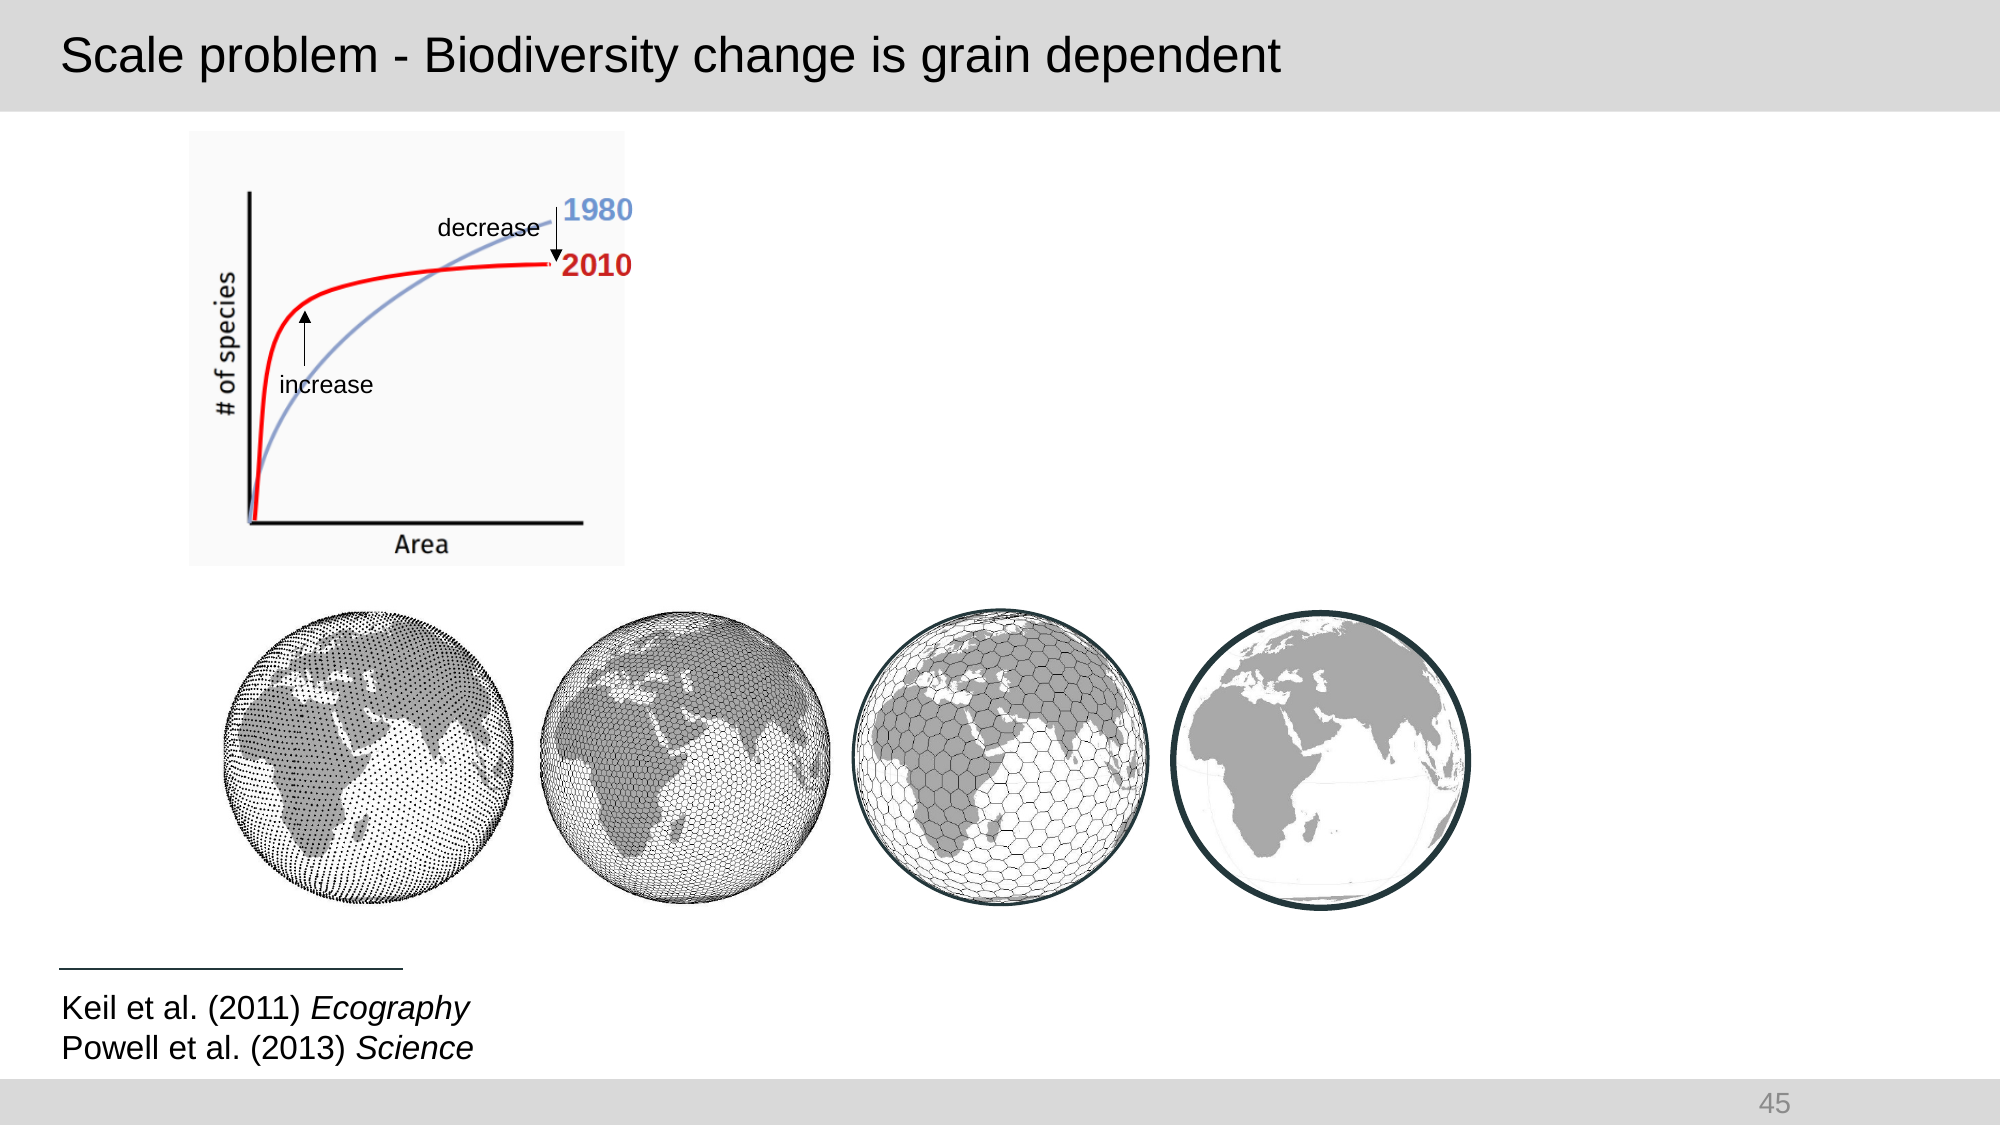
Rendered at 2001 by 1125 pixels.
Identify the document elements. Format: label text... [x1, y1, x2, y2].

slide_number 45 [1550, 1079, 2000, 1125]
title Scale problem - Biodiversity change is grain dependent [0, 0, 2000, 112]
text_box Keil et al. (2011) Ecography Powell et al. (2013) Science [46, 979, 490, 1074]
picture [189, 131, 646, 566]
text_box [192, 589, 1469, 945]
footer [0, 1079, 1550, 1125]
